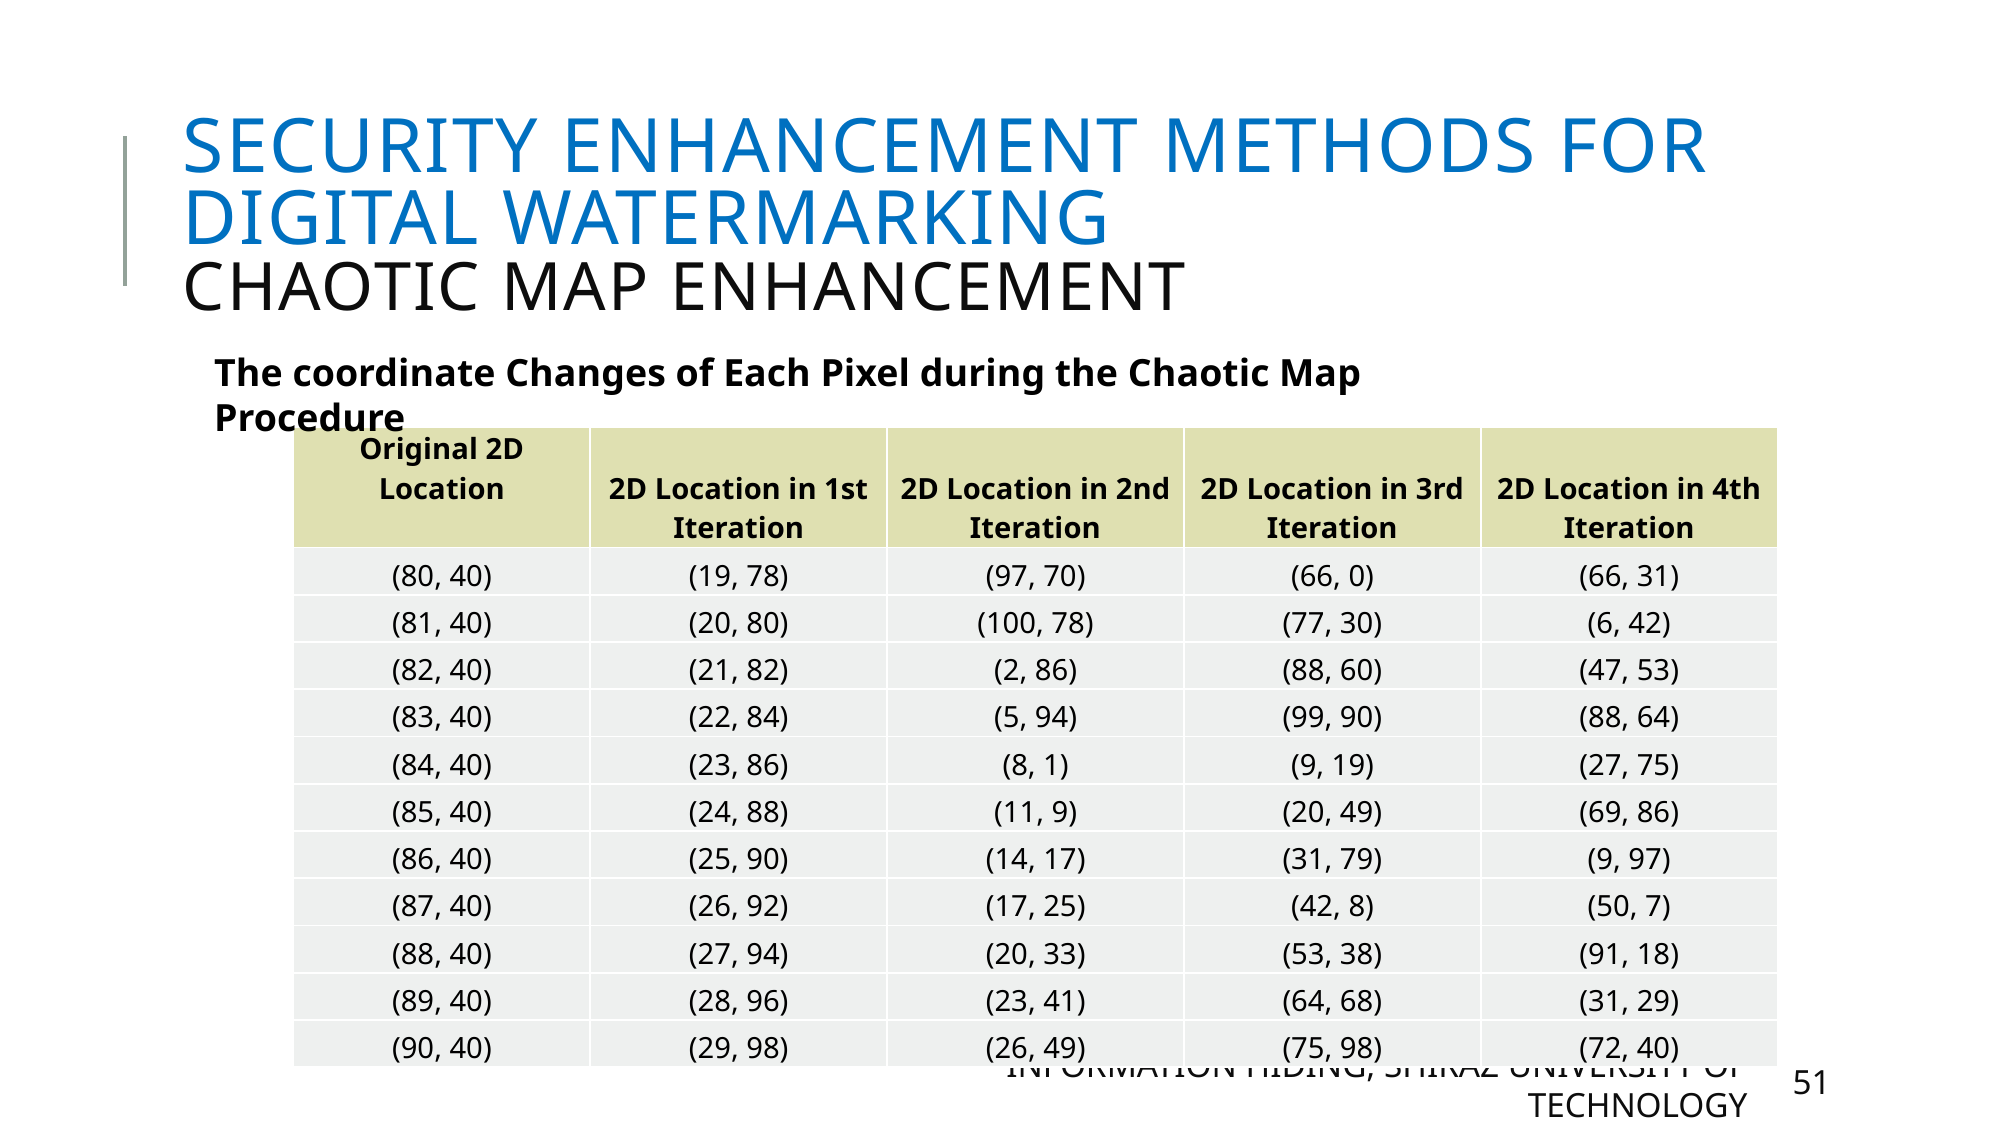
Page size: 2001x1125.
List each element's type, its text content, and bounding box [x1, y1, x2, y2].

table_cell (50, 7) [1482, 879, 1777, 925]
table_cell (31, 29) [1482, 974, 1777, 1019]
table_cell (66, 0) [1185, 548, 1480, 594]
table_cell (87, 40) [294, 879, 589, 925]
table_cell (83, 40) [294, 690, 589, 736]
table_cell (100, 78) [888, 596, 1183, 641]
table_cell (42, 8) [1185, 879, 1480, 925]
table_cell (6, 42) [1482, 596, 1777, 641]
table_cell (24, 88) [591, 785, 886, 830]
table_cell (85, 40) [294, 785, 589, 830]
table_cell (22, 84) [591, 690, 886, 736]
table_cell (23, 86) [591, 737, 886, 783]
table_cell (72, 40) [1482, 1021, 1777, 1066]
table_cell (5, 94) [888, 690, 1183, 736]
table_cell (64, 68) [1185, 974, 1480, 1019]
table_cell (86, 40) [294, 832, 589, 877]
table_cell (99, 90) [1185, 690, 1480, 736]
table_cell (97, 70) [888, 548, 1183, 594]
table_cell (47, 53) [1482, 643, 1777, 688]
table_cell (9, 97) [1482, 832, 1777, 877]
table_cell (14, 17) [888, 832, 1183, 877]
table_cell (75, 98) [1185, 1021, 1480, 1066]
table_cell (77, 30) [1185, 596, 1480, 641]
table_cell (19, 78) [591, 548, 886, 594]
table_cell (82, 40) [294, 643, 589, 688]
table_cell (31, 79) [1185, 832, 1480, 877]
table_cell (2, 86) [888, 643, 1183, 688]
table_cell (17, 25) [888, 879, 1183, 925]
table_cell (90, 40) [294, 1021, 589, 1066]
table_cell (91, 18) [1482, 926, 1777, 972]
table_cell (26, 49) [888, 1021, 1183, 1066]
table_header 2D Location in 2nd Iteration [888, 447, 1183, 547]
table_header 2D Location in 3rd Iteration [1185, 428, 1480, 547]
table_cell (20, 49) [1185, 785, 1480, 830]
table_cell (9, 19) [1185, 737, 1480, 783]
table_cell (28, 96) [591, 974, 886, 1019]
table_cell (84, 40) [294, 737, 589, 783]
table_cell (21, 82) [591, 643, 886, 688]
table_cell (88, 64) [1482, 690, 1777, 736]
table_cell (23, 41) [888, 974, 1183, 1019]
table_cell (25, 90) [591, 832, 886, 877]
table_cell (53, 38) [1185, 926, 1480, 972]
slide_number 51 [1777, 1061, 1938, 1107]
table_cell (29, 98) [591, 1021, 886, 1066]
table_cell (66, 31) [1482, 548, 1777, 594]
table_header 2D Location in 4th Iteration [1482, 428, 1777, 547]
title Security Enhancement Methods for Digital Watermarking Chaotic Map Enhancement [168, 96, 1763, 342]
table_cell (8, 1) [888, 737, 1183, 783]
table_header Original 2D Location [294, 447, 589, 547]
text_box The coordinate Changes of Each Pixel during the Chaotic Map Procedure [199, 341, 1439, 447]
table_cell (27, 75) [1482, 737, 1777, 783]
footer Information Hiding, Shiraz university of technology [794, 1068, 1763, 1107]
table_header 2D Location in 1st Iteration [591, 447, 886, 547]
table_cell (81, 40) [294, 596, 589, 641]
table_cell (88, 60) [1185, 643, 1480, 688]
table_cell (88, 40) [294, 926, 589, 972]
table_cell (89, 40) [294, 974, 589, 1019]
table_cell (69, 86) [1482, 785, 1777, 830]
table_cell (80, 40) [294, 548, 589, 594]
table_cell (20, 33) [888, 926, 1183, 972]
table_cell (20, 80) [591, 596, 886, 641]
table_cell (26, 92) [591, 879, 886, 925]
table_cell (11, 9) [888, 785, 1183, 830]
table_cell (27, 94) [591, 926, 886, 972]
